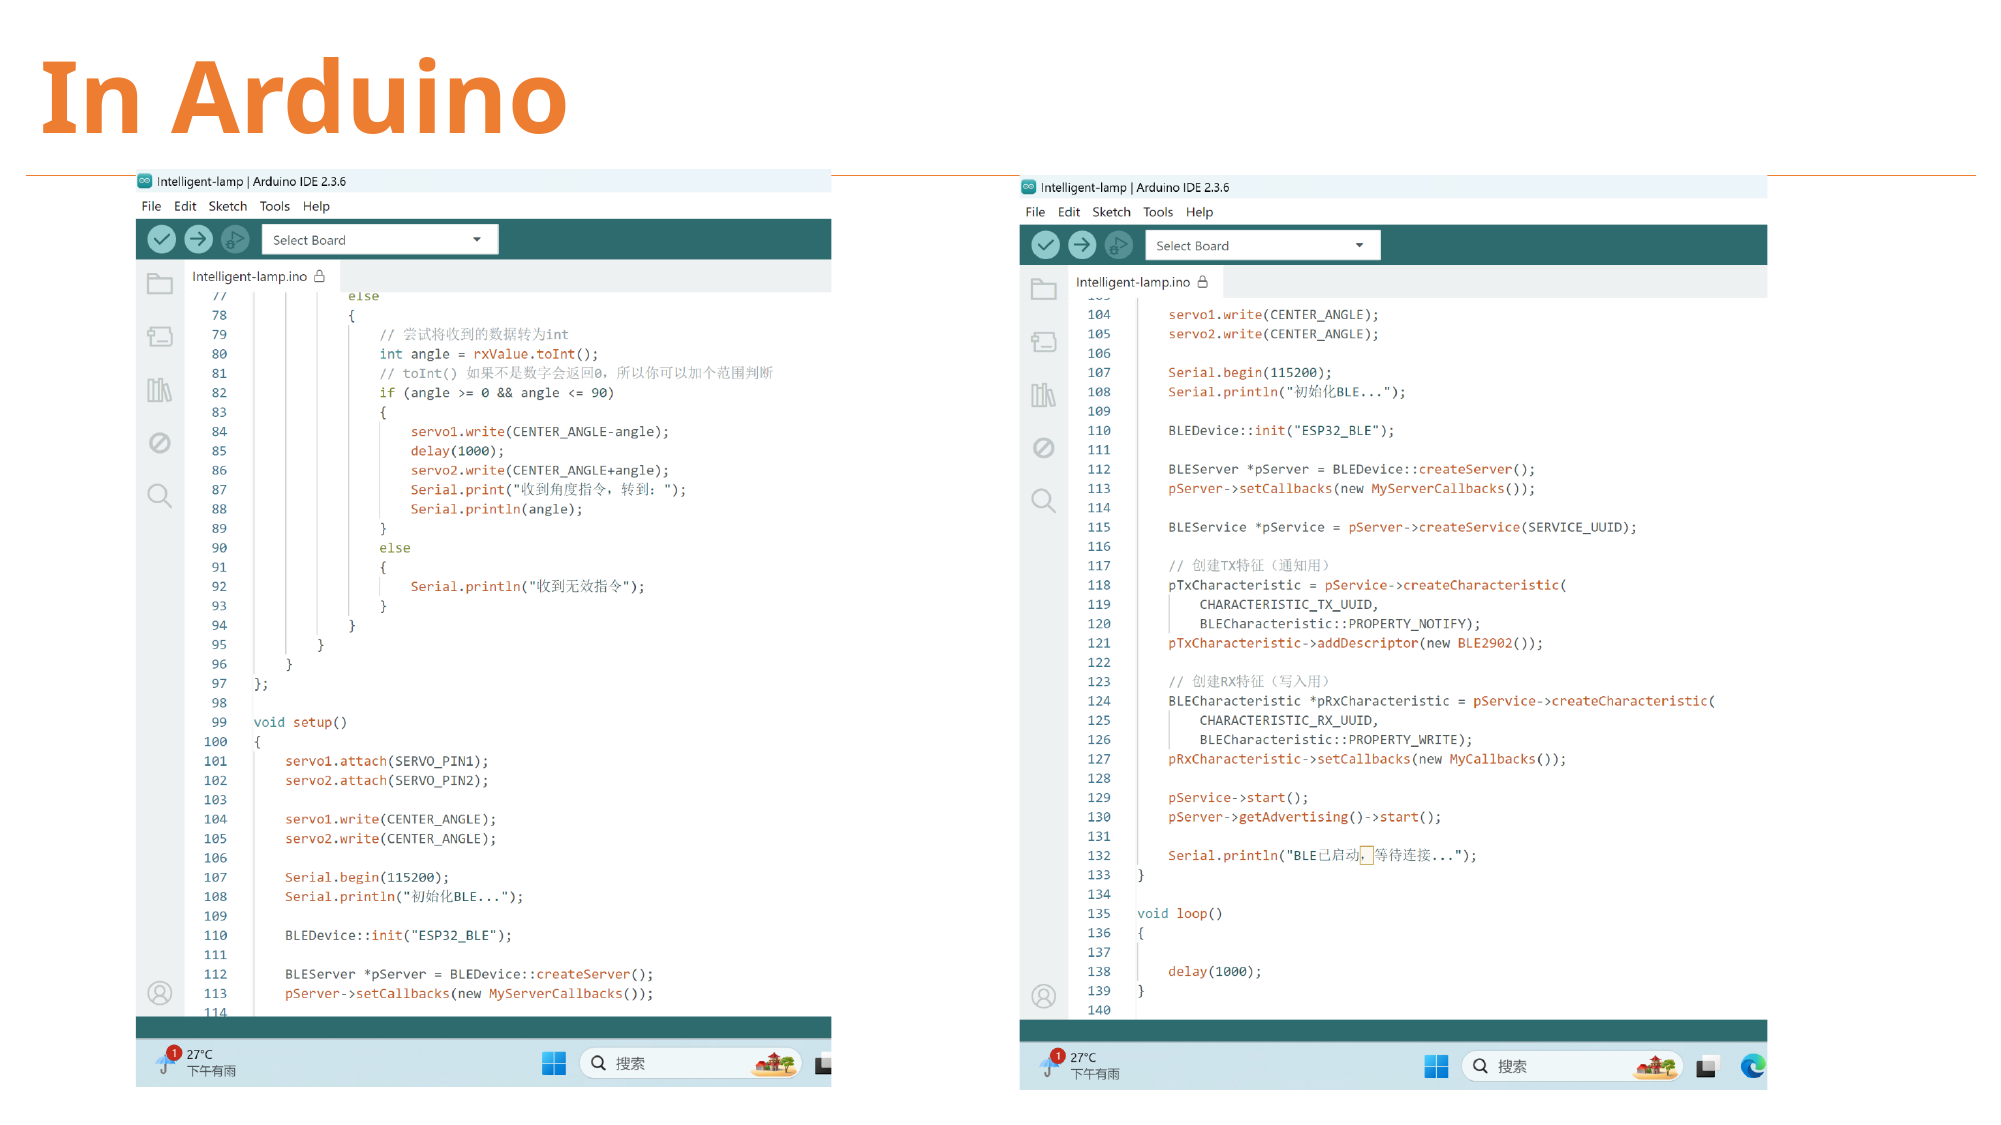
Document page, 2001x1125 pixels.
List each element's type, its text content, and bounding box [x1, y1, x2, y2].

picture [1019, 175, 1768, 1090]
text_box [1733, 1042, 1977, 1100]
picture [135, 169, 832, 1087]
text_box In Arduino [25, 25, 1947, 161]
